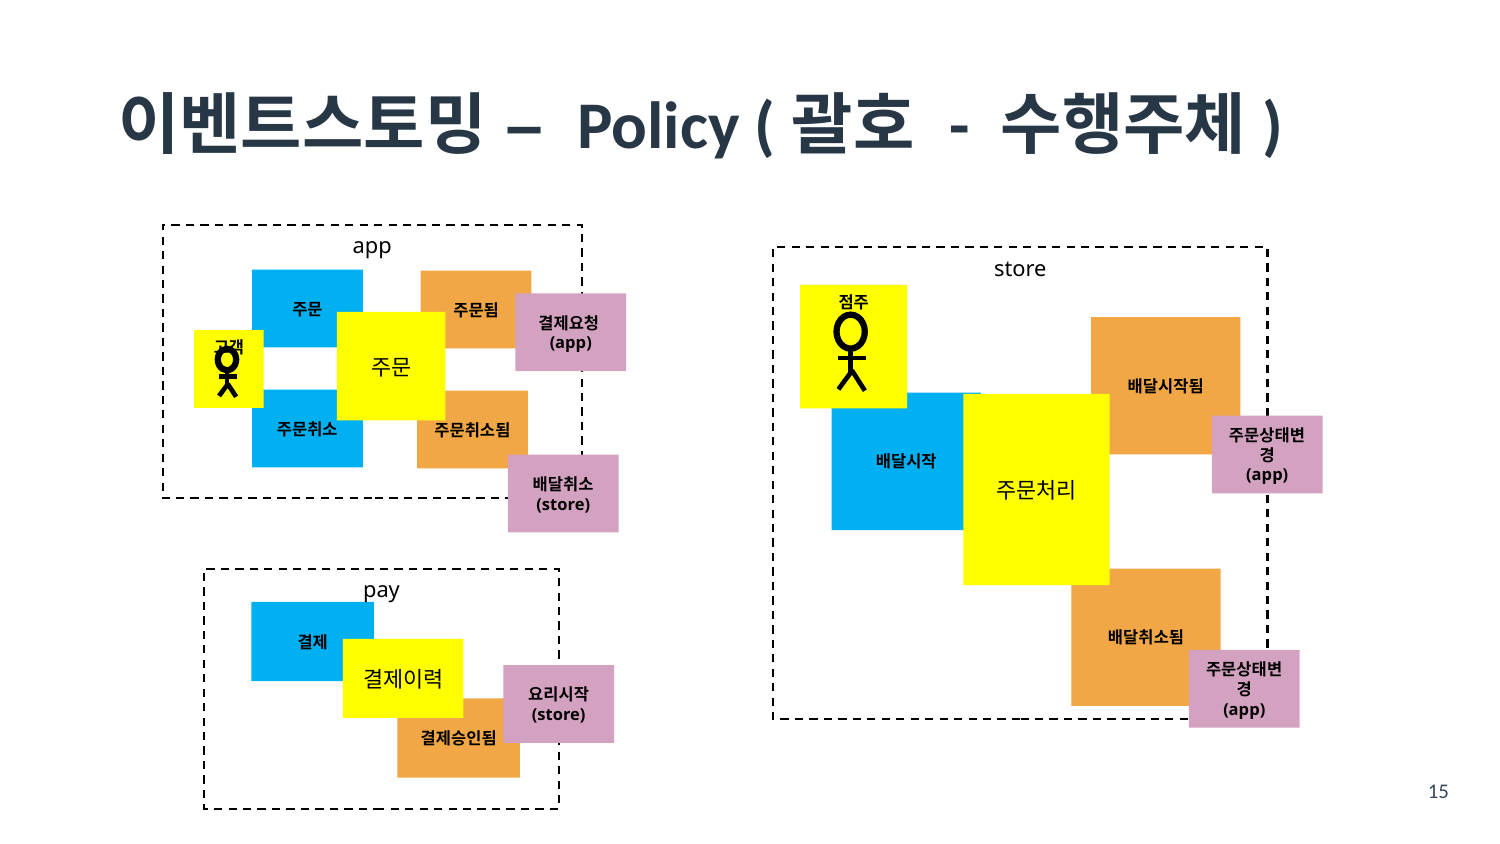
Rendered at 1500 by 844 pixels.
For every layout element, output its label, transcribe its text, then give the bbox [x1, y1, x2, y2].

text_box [204, 568, 559, 810]
text_box 결제요청(app) [583, 292, 627, 372]
text_box 배달취소 (store) [507, 454, 620, 533]
title 이벤트스토밍 – Policy (괄호 - 수행주체) [103, 44, 1397, 208]
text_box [772, 247, 1268, 720]
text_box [162, 224, 583, 499]
text_box 요리시작 (store) [559, 664, 615, 744]
text_box 주문상태변경 (app) [1188, 649, 1301, 729]
text_box 주문상태변경 (app) [1268, 415, 1324, 494]
